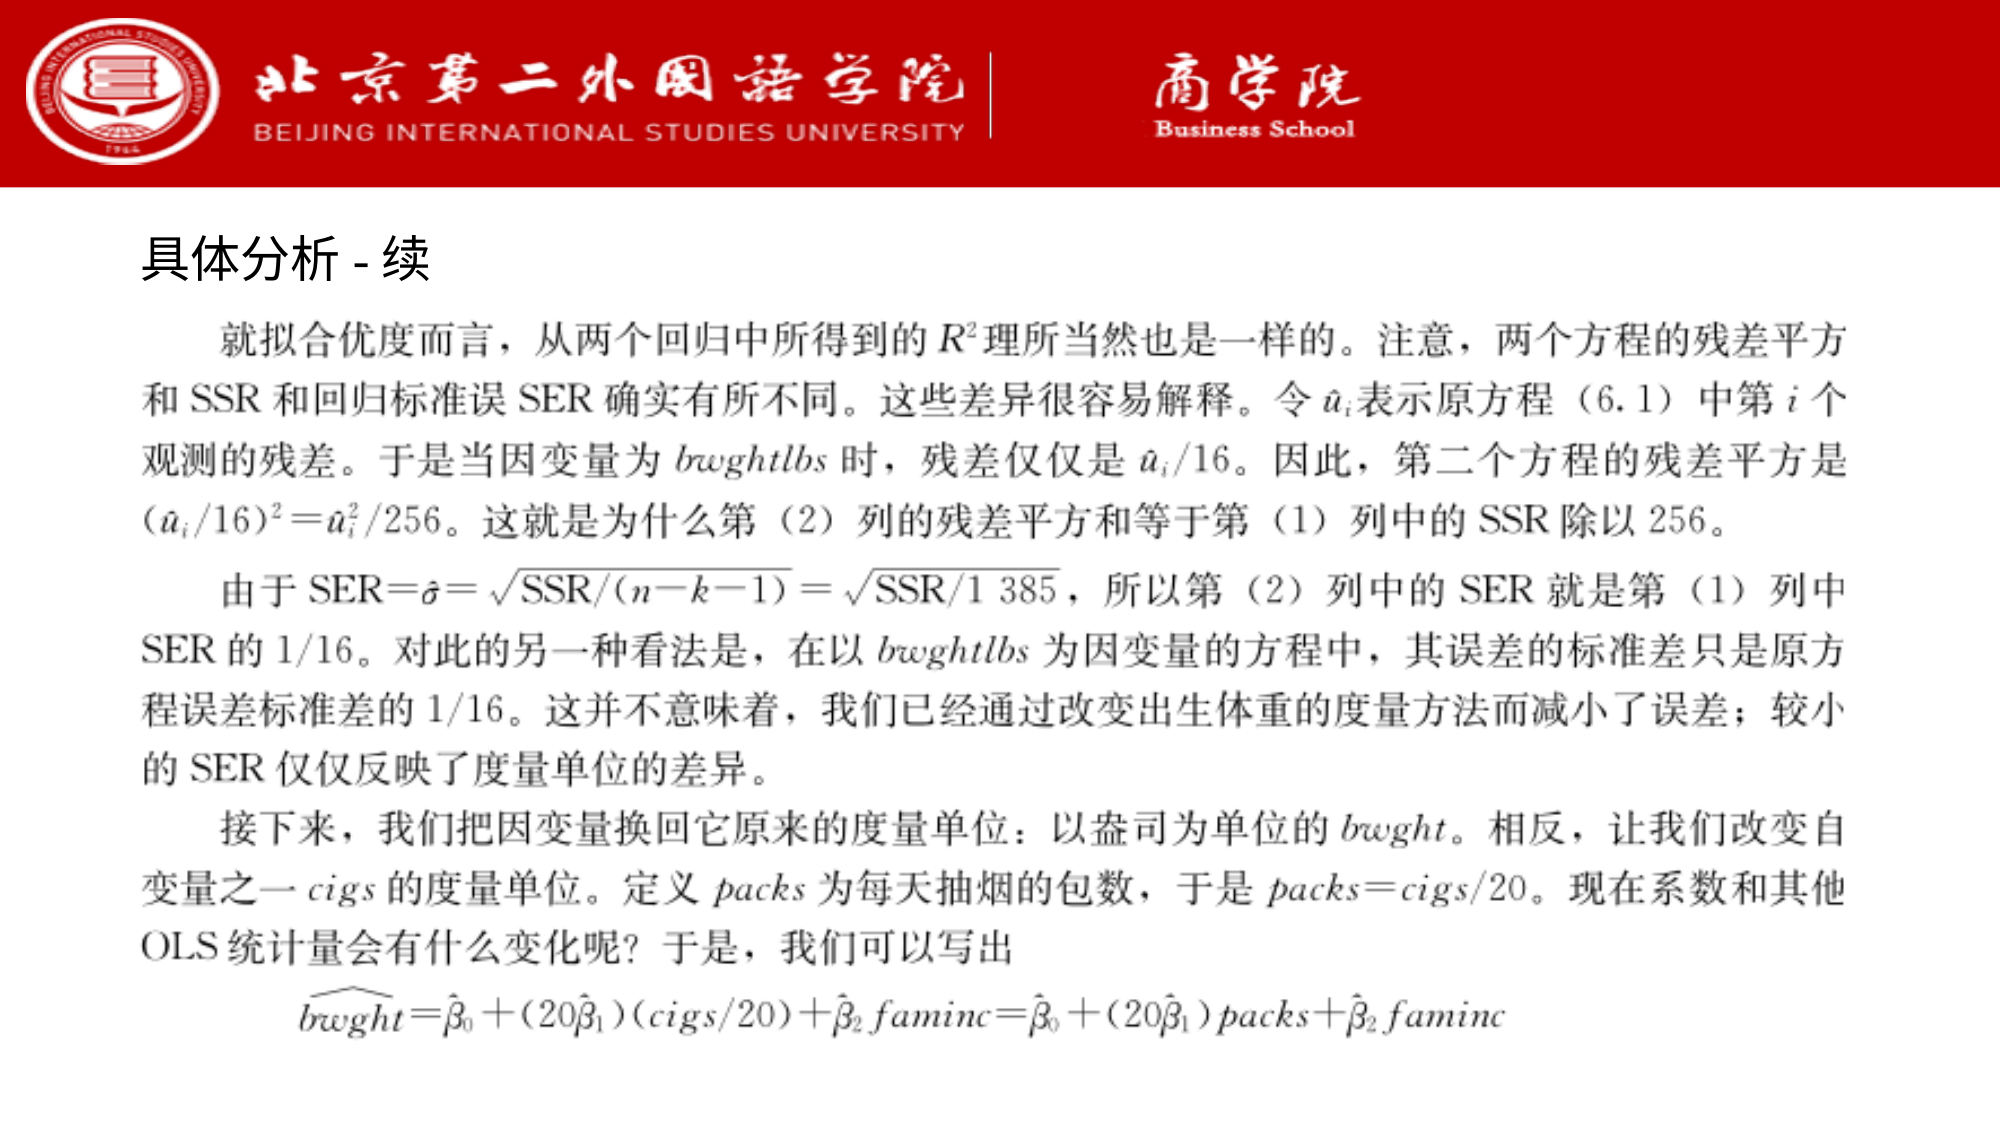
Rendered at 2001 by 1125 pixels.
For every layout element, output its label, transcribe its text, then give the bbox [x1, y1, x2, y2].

picture [125, 302, 1871, 1059]
list 具体分析-续 [125, 219, 1467, 291]
picture [26, 18, 1693, 165]
